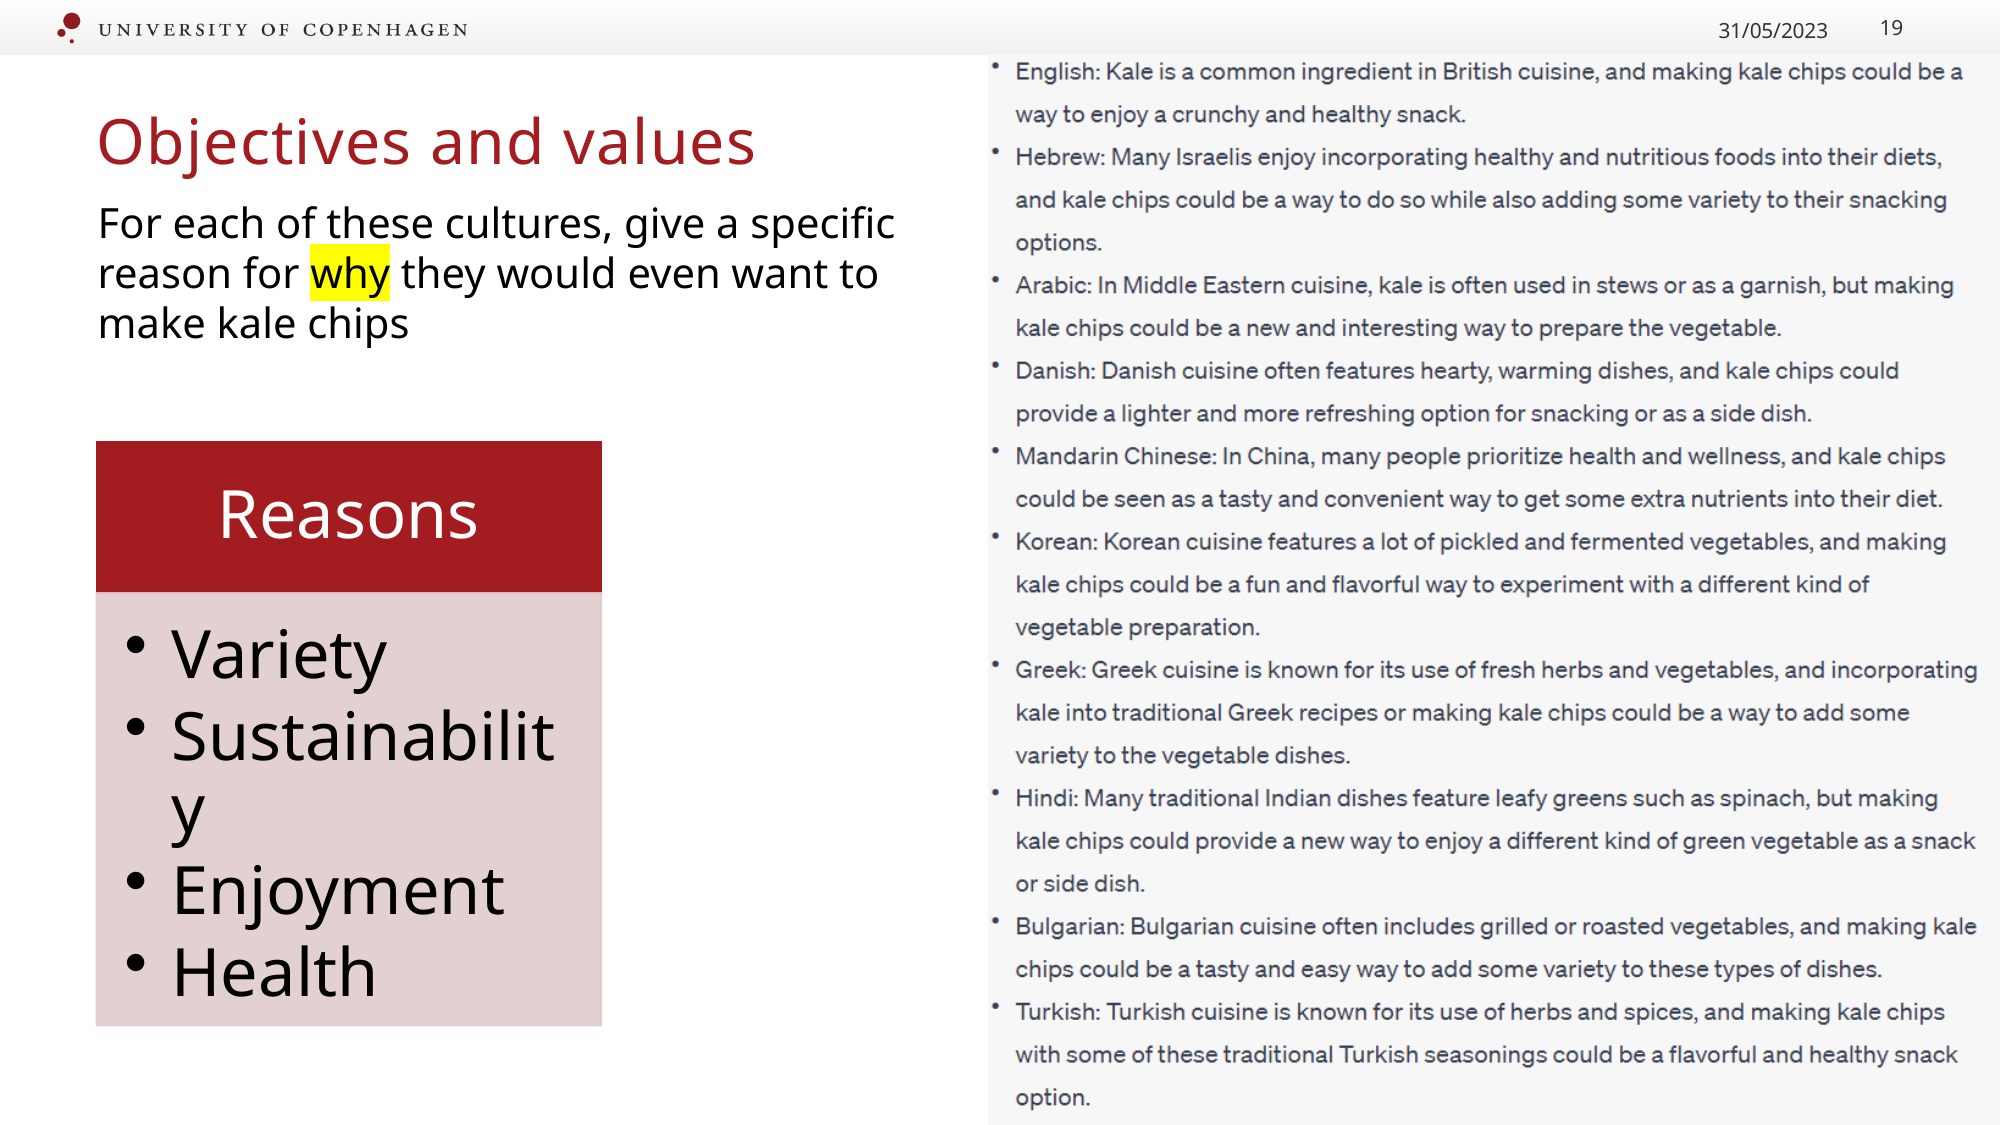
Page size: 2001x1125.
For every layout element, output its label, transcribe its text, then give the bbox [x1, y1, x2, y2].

picture [988, 54, 2000, 1125]
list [96, 433, 602, 1034]
picture [92, 15, 475, 42]
title Objectives and values [96, 101, 988, 244]
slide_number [1694, 14, 1829, 43]
slide_number 19 [1840, 14, 1904, 43]
text_box For each of these cultures, give a specific reason for why they would even want to make kale chips [82, 189, 967, 575]
